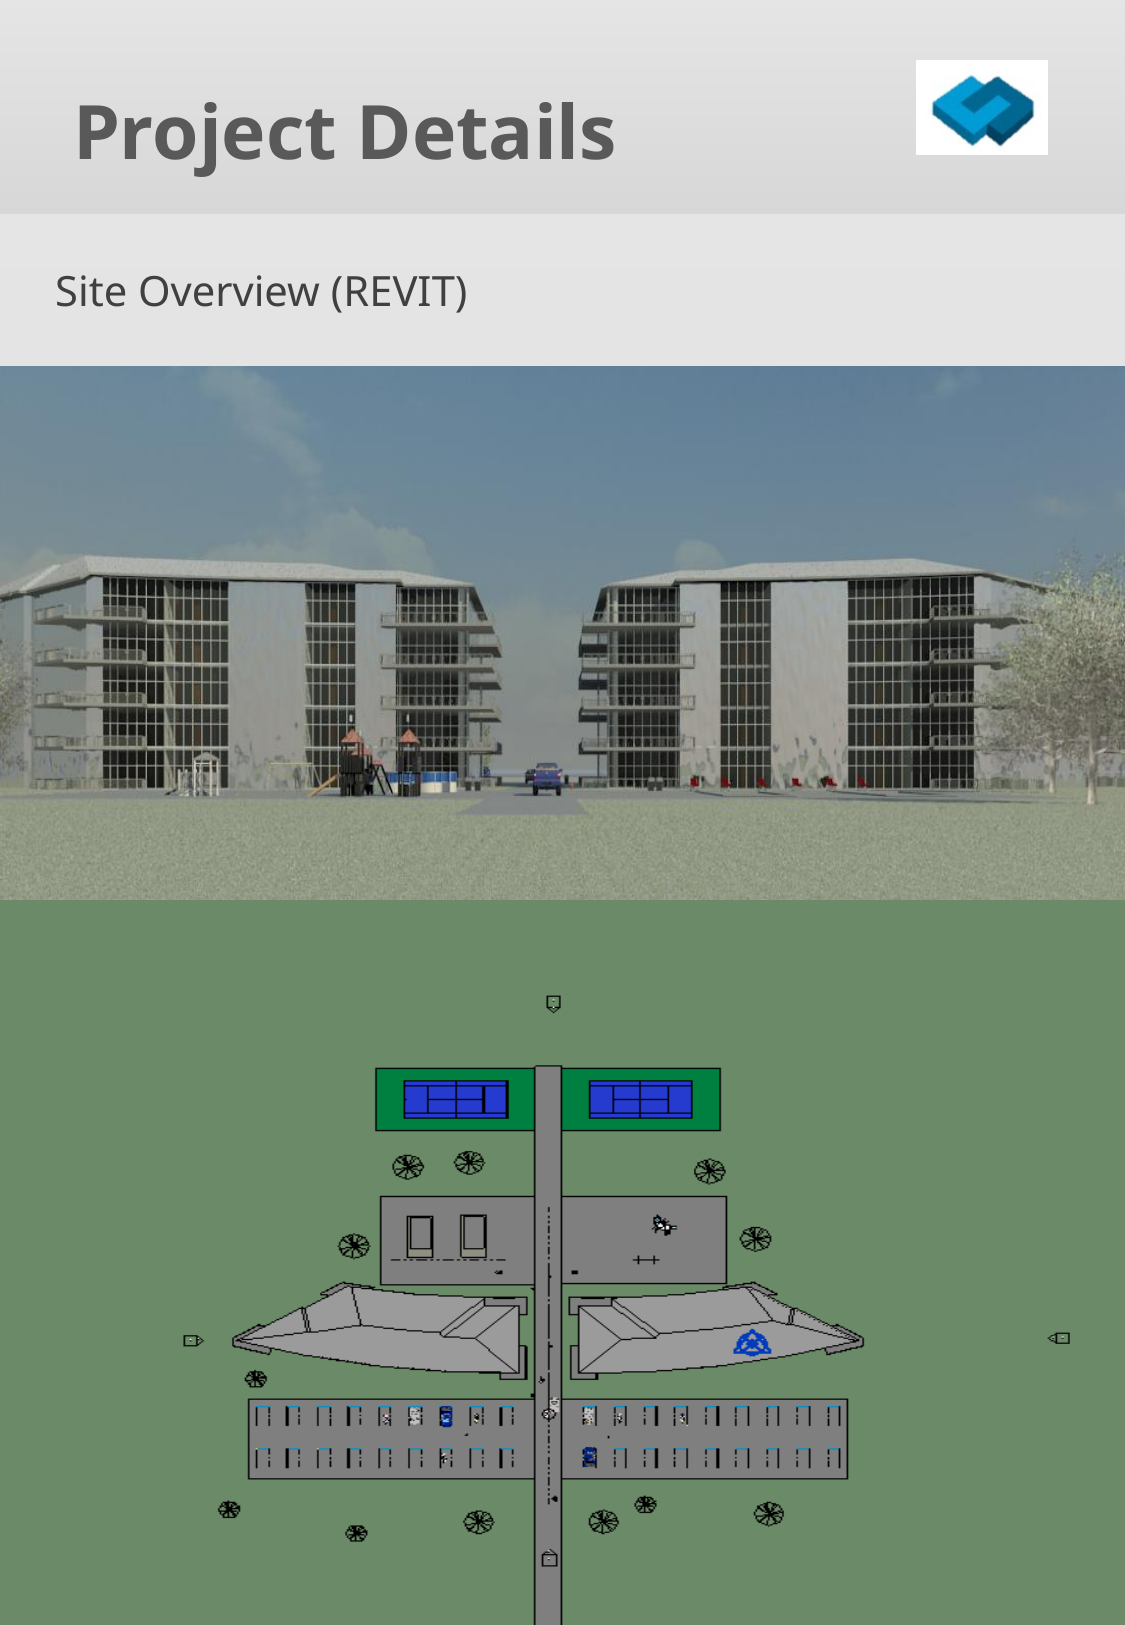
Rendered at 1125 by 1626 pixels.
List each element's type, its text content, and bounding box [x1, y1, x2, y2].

text_box [0, 214, 1125, 366]
picture [0, 366, 1125, 1625]
picture [916, 60, 1048, 155]
text_box Site Overview (REVIT) [40, 256, 563, 322]
text_box Project Details [0, 0, 1125, 214]
